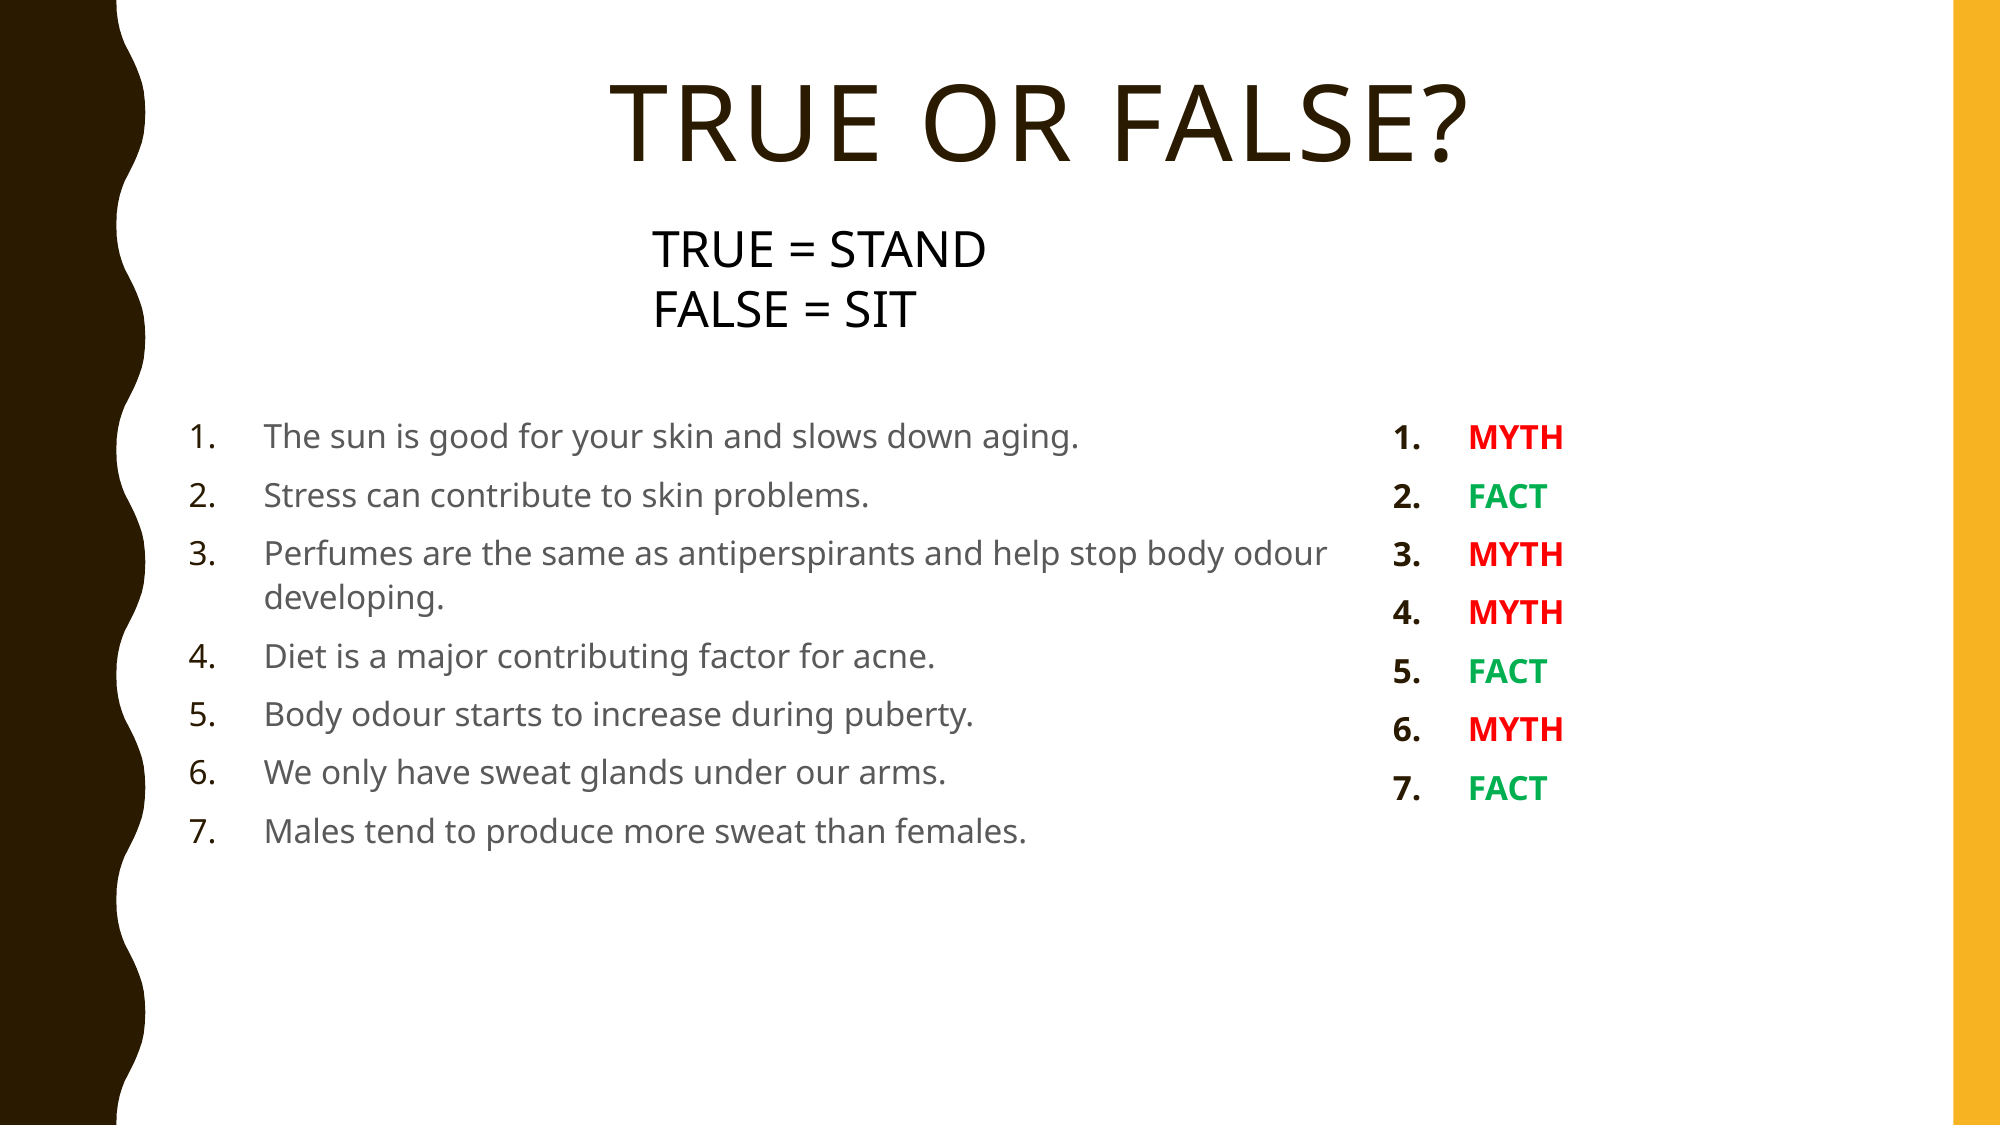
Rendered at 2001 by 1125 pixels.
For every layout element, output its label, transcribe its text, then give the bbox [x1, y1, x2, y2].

title TRUE OR FALSE? [205, 62, 1875, 308]
list The sun is good for your skin and slows down aging. Stress can contribute to skin problems. Perfumes are the same as antiperspirants and help stop body odour developing. Diet is a major contributing factor for acne. Body odour starts to increase during puberty. We only have sweat glands under our arms. Males tend to produce more sweat than females. [173, 339, 1359, 1095]
list MYTH FACT MYTH MYTH FACT MYTH FACT [1377, 405, 2000, 999]
text_box TRUE = STAND FALSE = SIT [637, 209, 1378, 345]
